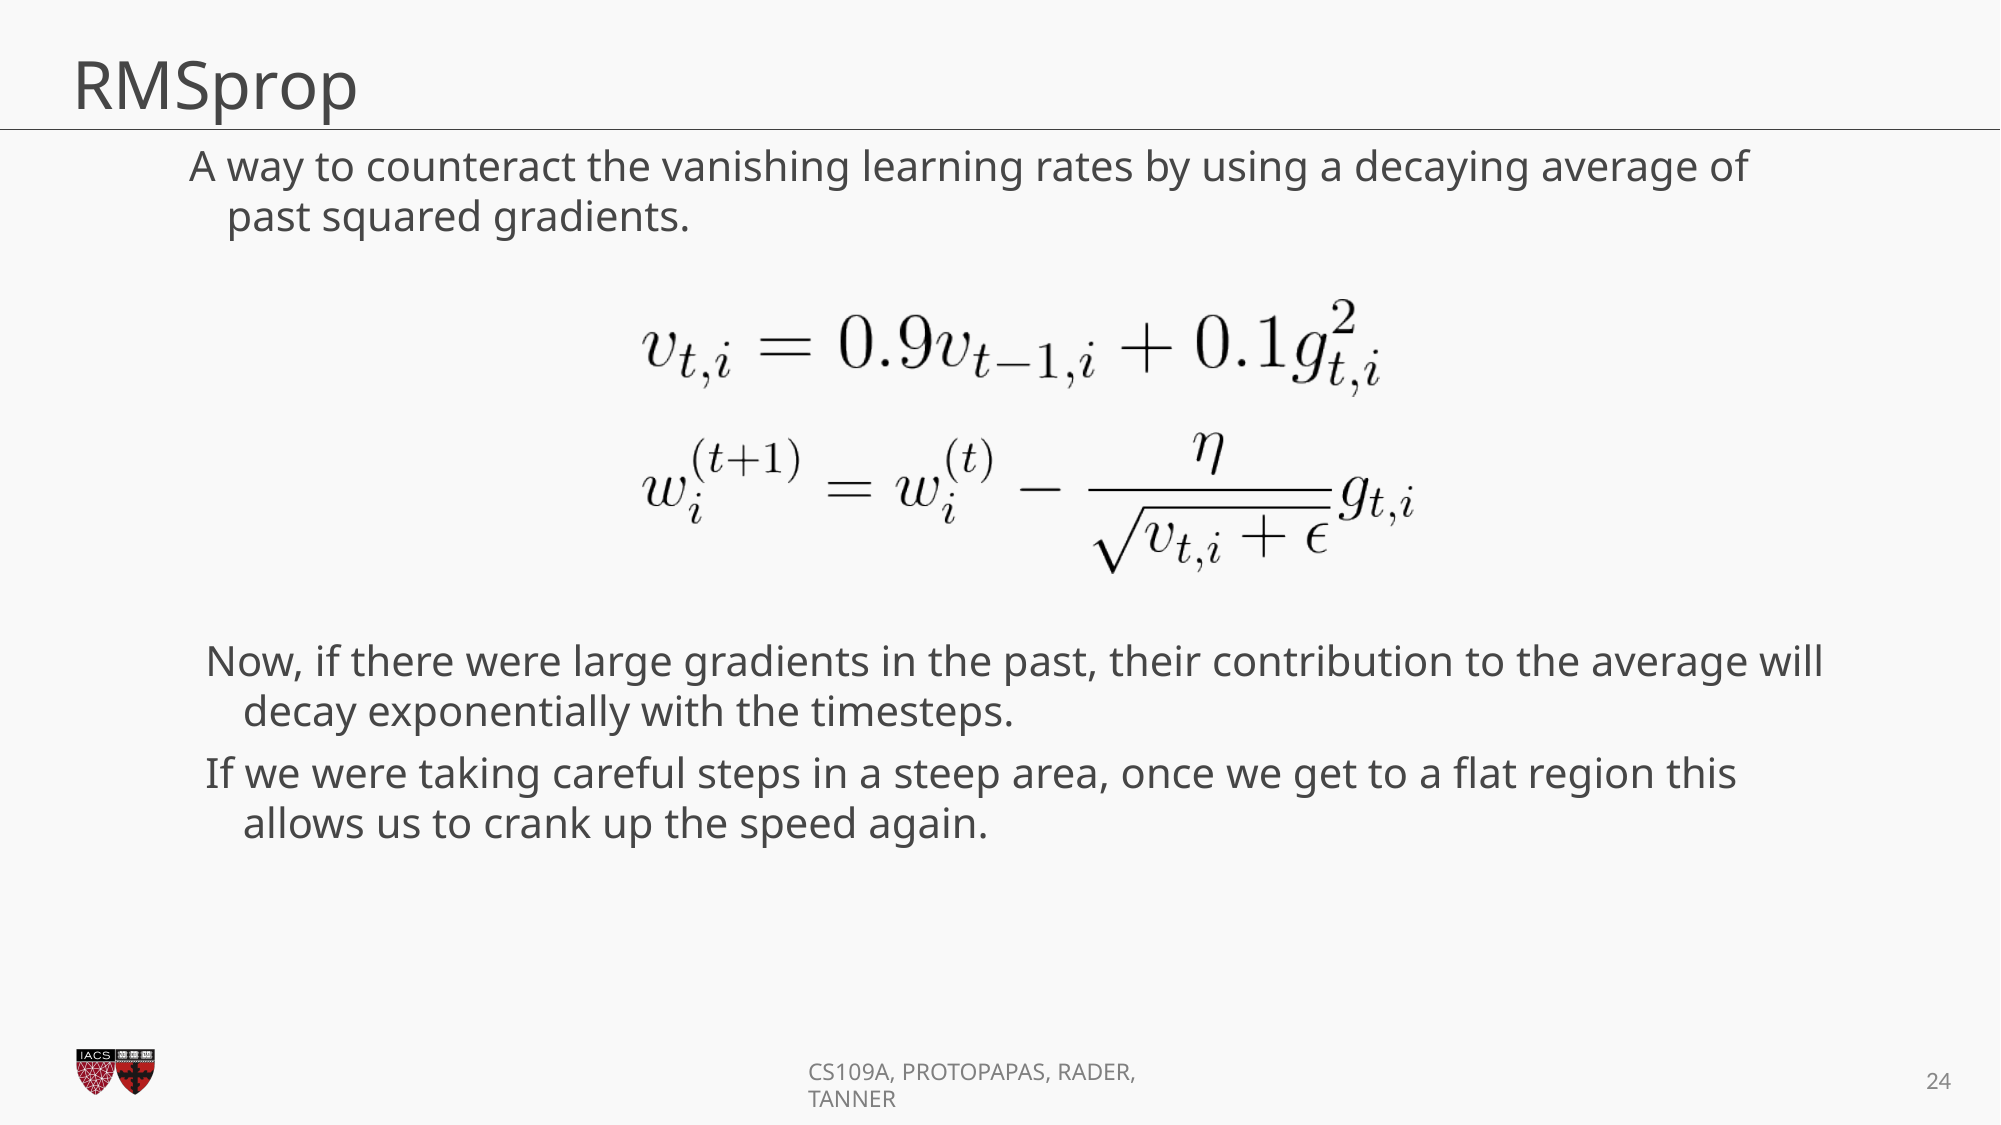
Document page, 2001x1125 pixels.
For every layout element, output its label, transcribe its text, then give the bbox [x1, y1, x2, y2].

text_box Now, if there were large gradients in the past, their contribution to the average will decay exponentially with the timesteps. If we were taking careful steps in a steep area, once we get to a flat region this allows us to crank up the speed again. [152, 627, 1847, 831]
slide_number 24 [1500, 1050, 1967, 1110]
list A way to counteract the vanishing learning rates by using a decaying average of past squared gradients. [136, 132, 1831, 336]
picture [75, 1049, 155, 1095]
picture [642, 432, 1414, 574]
title RMSprop [57, 35, 1943, 162]
picture [641, 299, 1380, 397]
